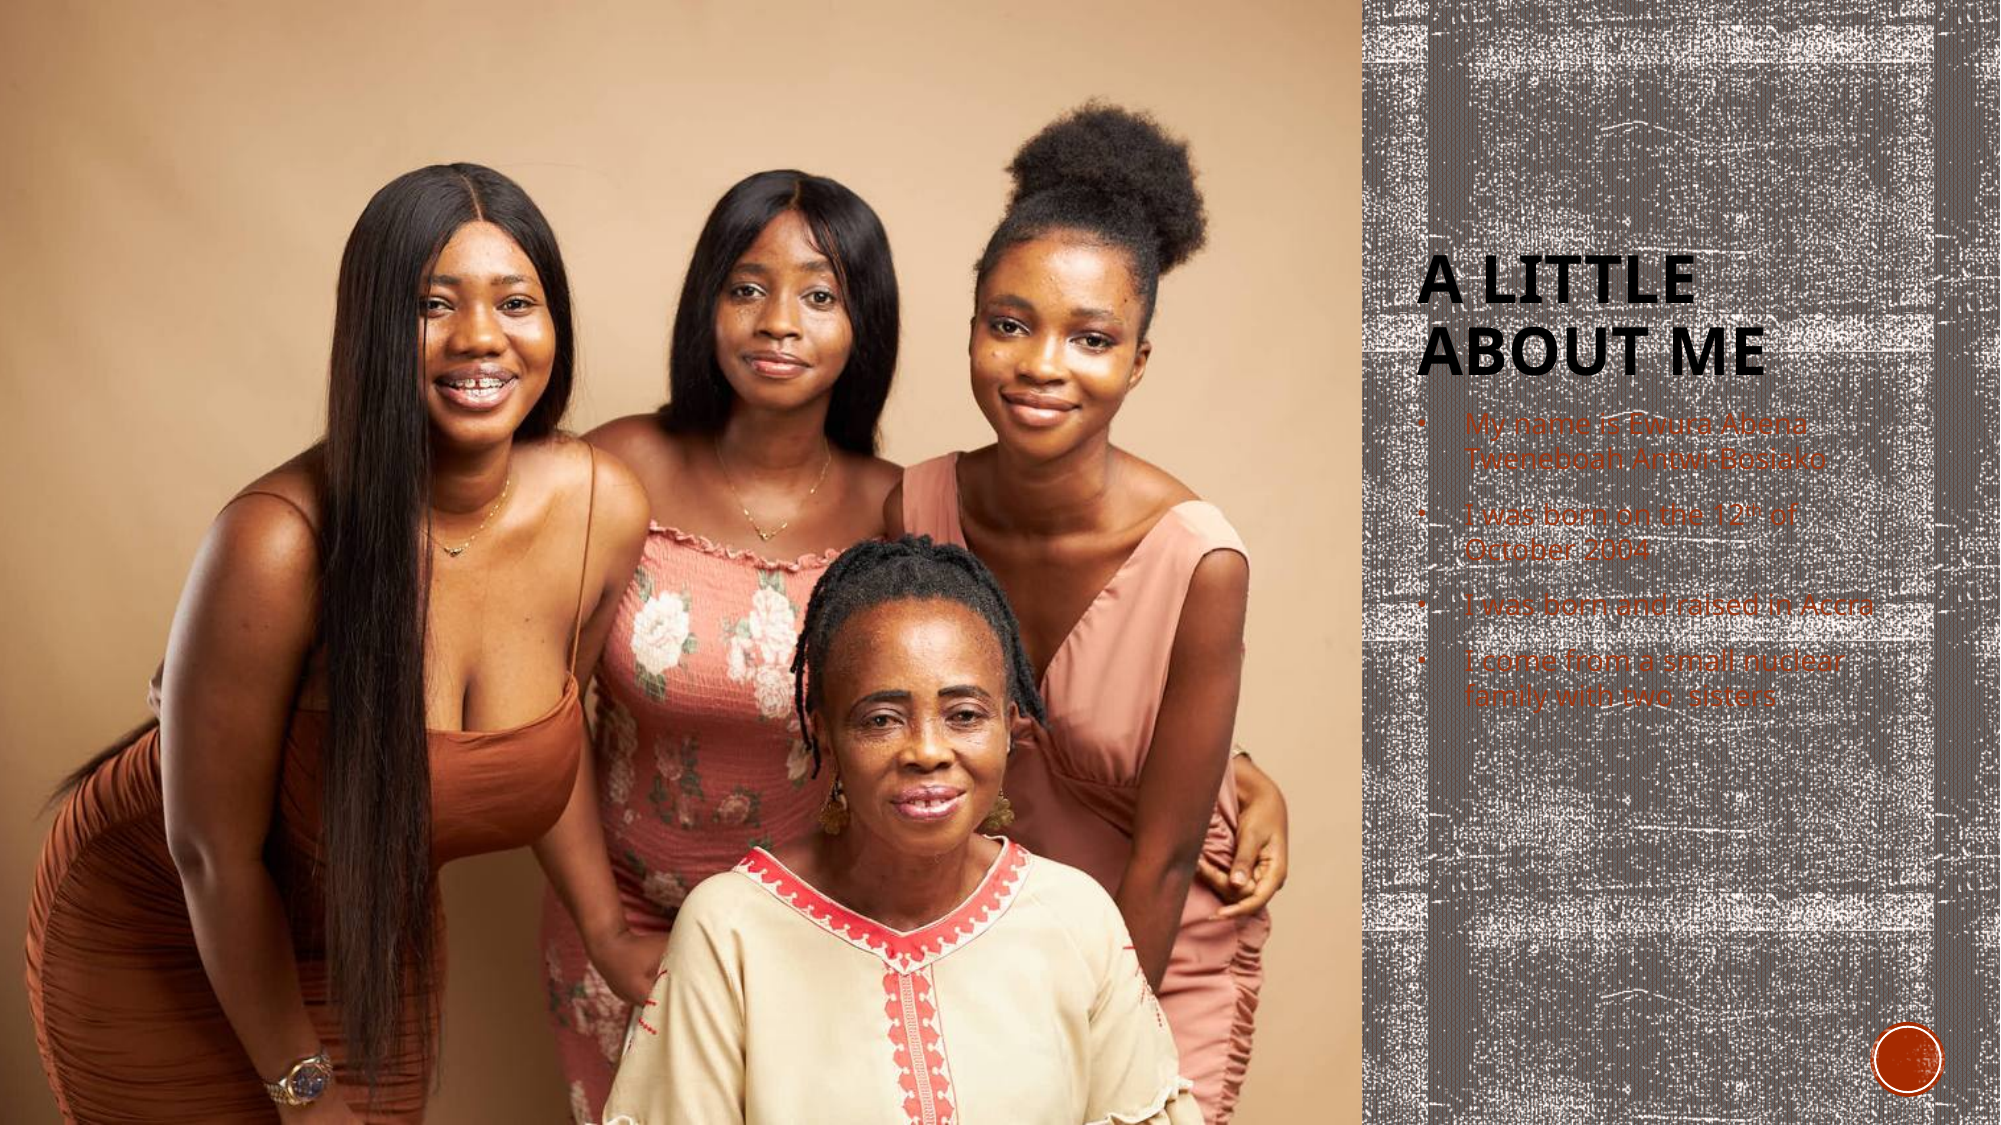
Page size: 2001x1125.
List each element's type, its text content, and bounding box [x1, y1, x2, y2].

picture [0, 0, 1363, 1125]
title A LITTLE ABOUT ME [1402, 112, 1928, 397]
list My name is Ewura Abena Tweneboah Antwi-Bosiako I was born on the 12th of October 2004 I was born and raised in Accra I come from a small nuclear family with two sisters [1402, 397, 1928, 938]
